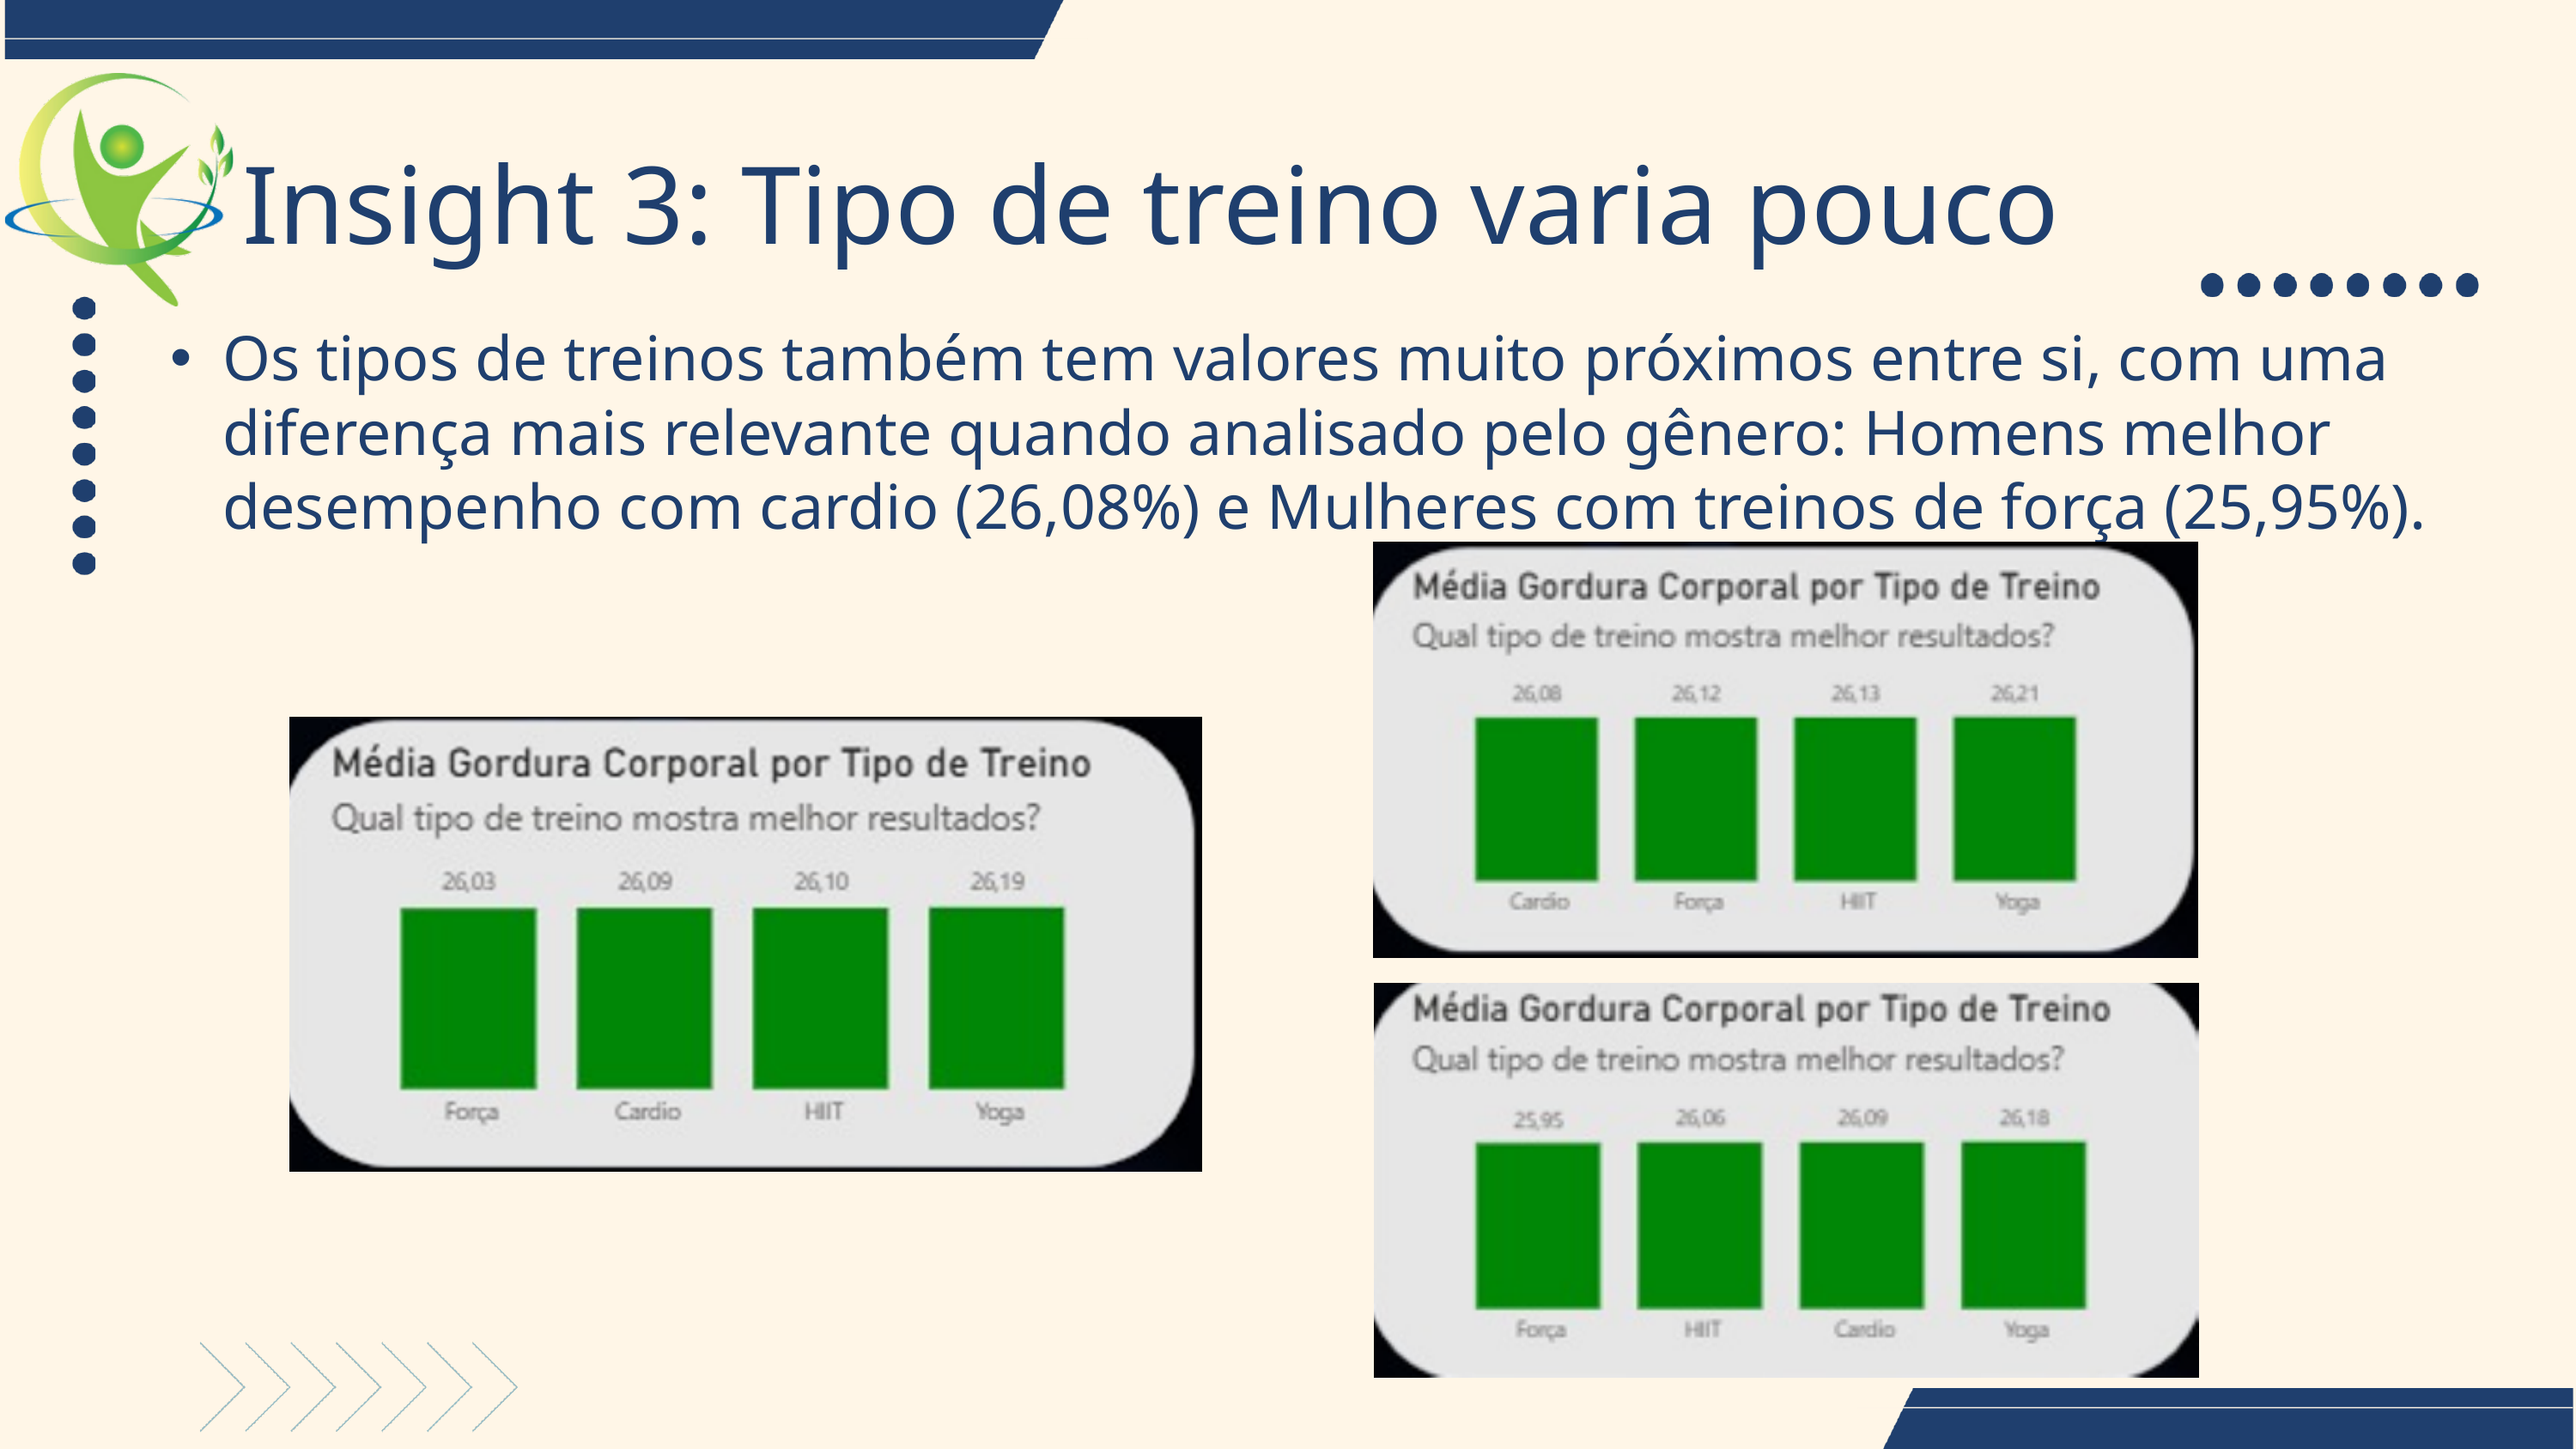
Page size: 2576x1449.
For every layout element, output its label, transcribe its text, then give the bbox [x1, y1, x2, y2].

text_box Os tipos de treinos também tem valores muito próximos entre si, com uma diferença mais relevante quando analisado pelo gênero: Homens melhor desempenho com cardio (26,08%) e Mulheres com treinos de força (25,95%). [118, 319, 2481, 542]
text_box [4, 73, 234, 306]
text_box [2198, 273, 2481, 297]
text_box Insight 3: Tipo de treino varia pouco [242, 136, 2387, 266]
text_box [0, 0, 1094, 59]
text_box [72, 306, 96, 575]
text_box [199, 1342, 522, 1437]
picture [1374, 983, 2199, 1378]
picture [1373, 541, 2198, 959]
picture [289, 716, 1202, 1173]
text_box [1854, 1388, 2576, 1449]
